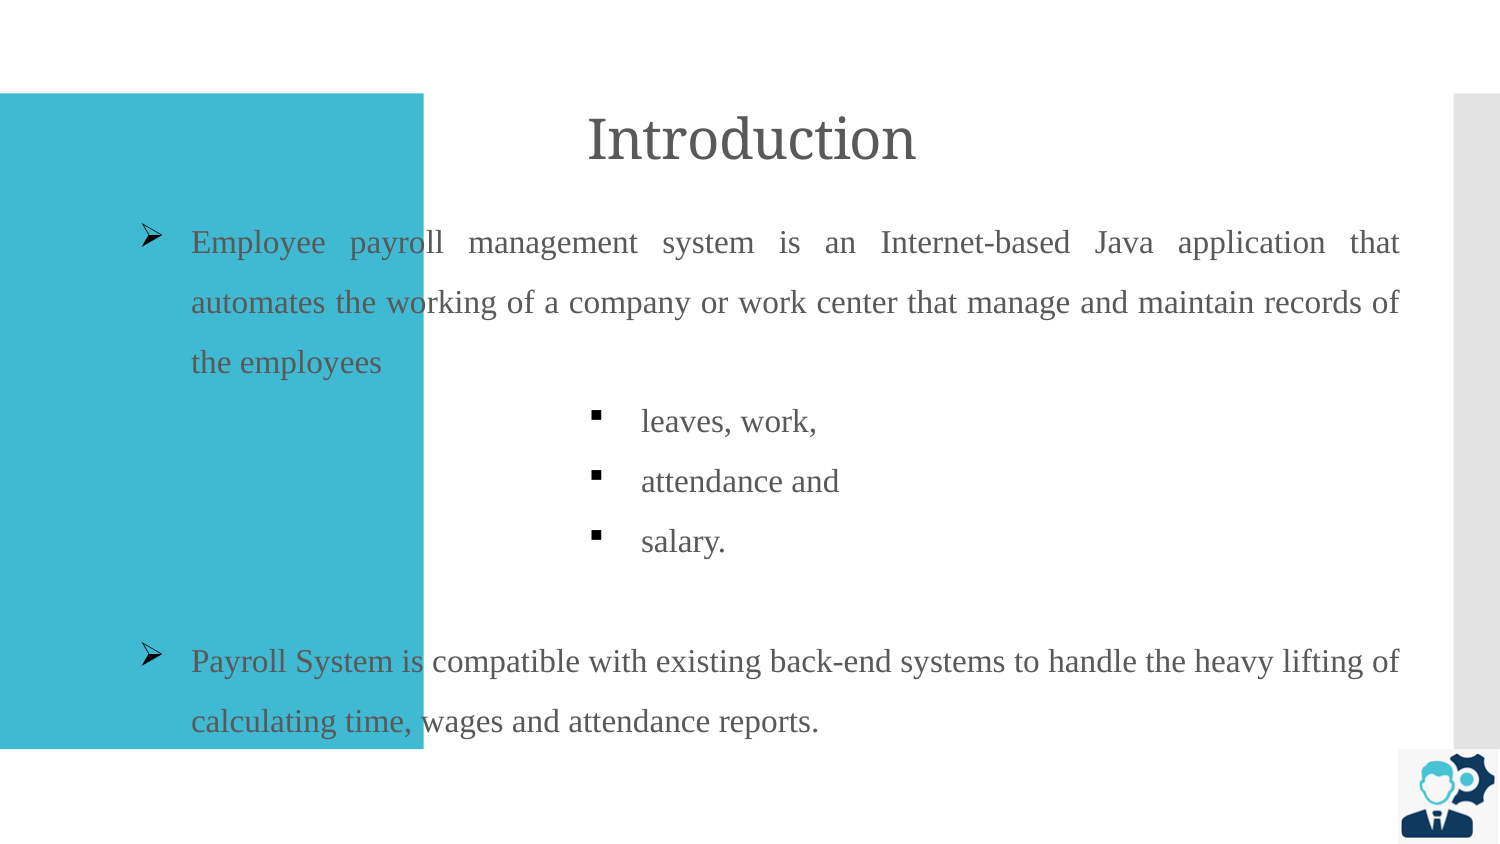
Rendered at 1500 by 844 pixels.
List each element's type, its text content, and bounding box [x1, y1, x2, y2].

picture [1398, 749, 1499, 844]
list Employee payroll management system is an Internet-based Java application that automates the working of a company or work center that manage and maintain records of the employees leaves, work, attendance and salary. Payroll System is compatible with existing back-end systems to handle the heavy lifting of calculating time, wages and attendance reports. [101, 183, 1418, 784]
title Introduction [88, 88, 1418, 183]
